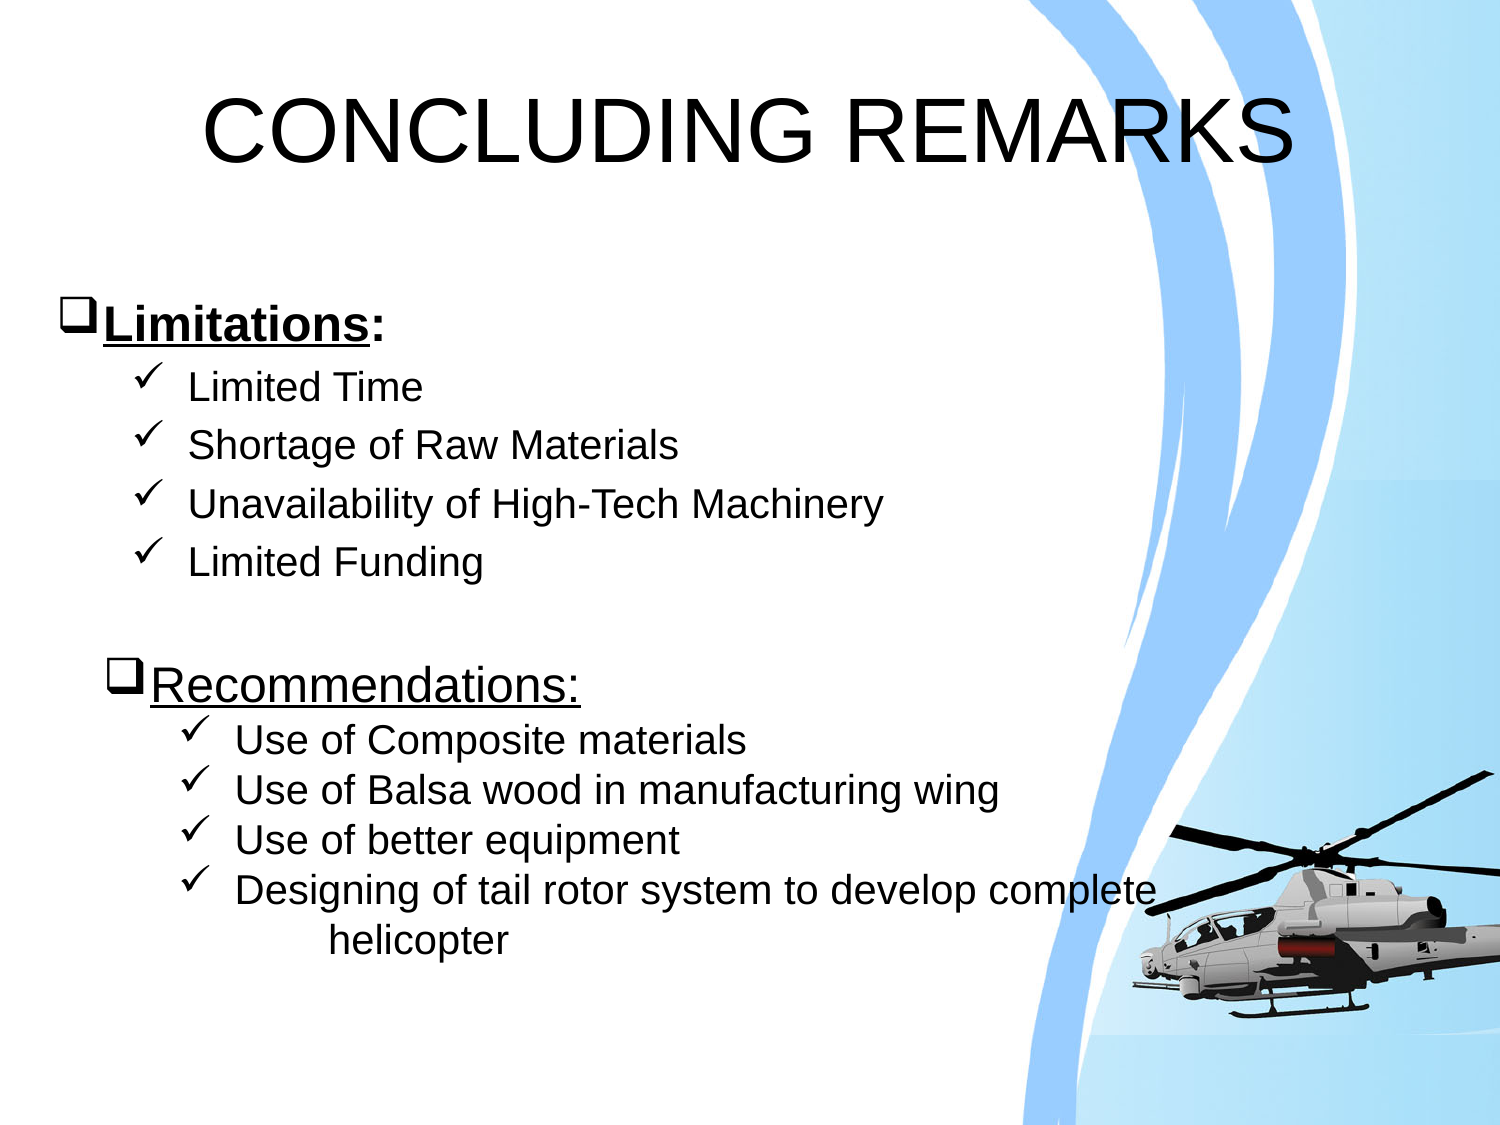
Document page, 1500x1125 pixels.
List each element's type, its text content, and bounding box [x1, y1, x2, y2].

text_box CONCLUDING REMARKS [112, 19, 1388, 232]
text_box Recommendations: Use of Composite materials Use of Balsa wood in manufacturing wing Use of better equipment Designing of tail rotor system to develop complete helicopter [88, 645, 1306, 1020]
picture [0, 0, 1500, 1125]
subtitle Limitations: Limited Time Shortage of Raw Materials Unavailability of High-Tech Machinery Limited Funding [41, 283, 1275, 610]
